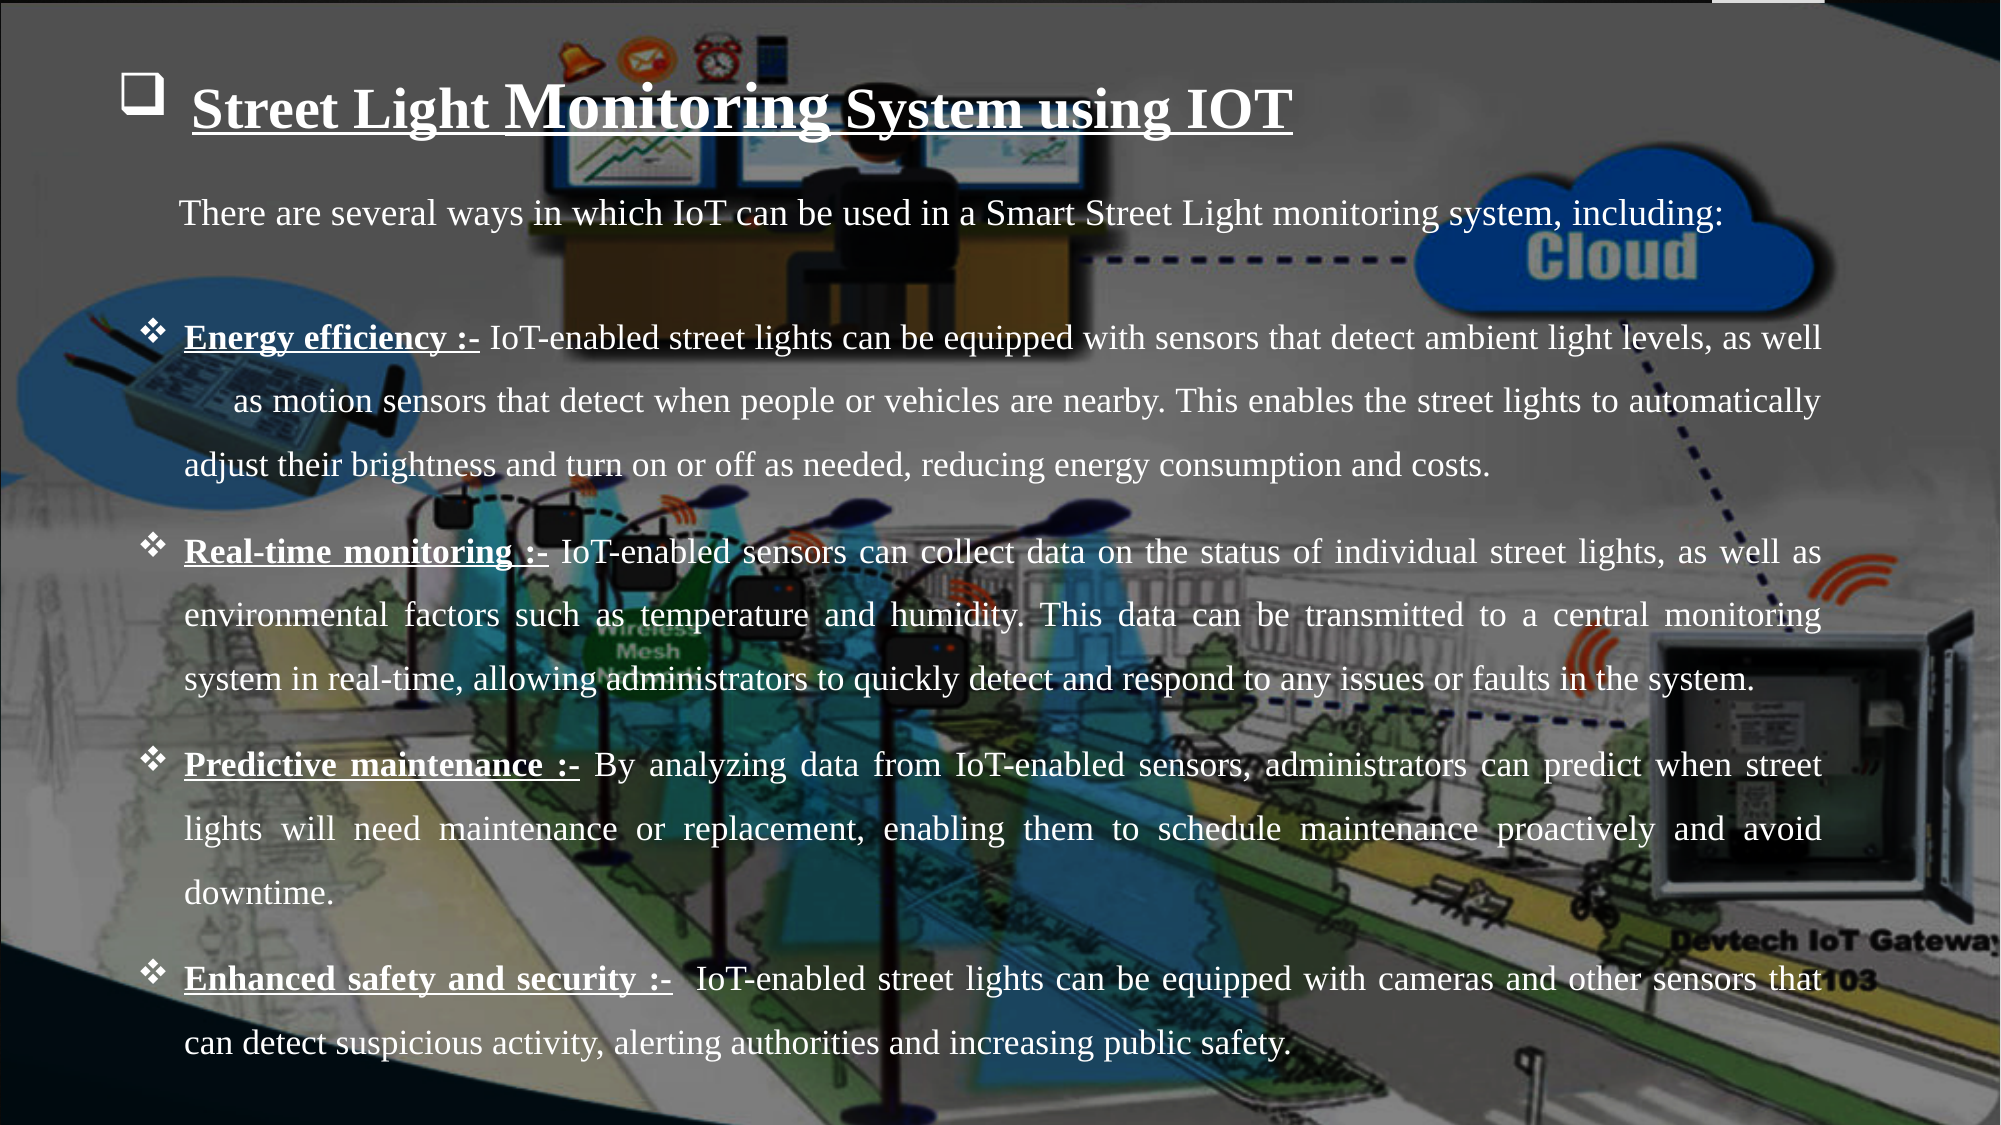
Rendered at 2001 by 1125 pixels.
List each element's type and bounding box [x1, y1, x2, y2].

list [0, 3, 2000, 1125]
